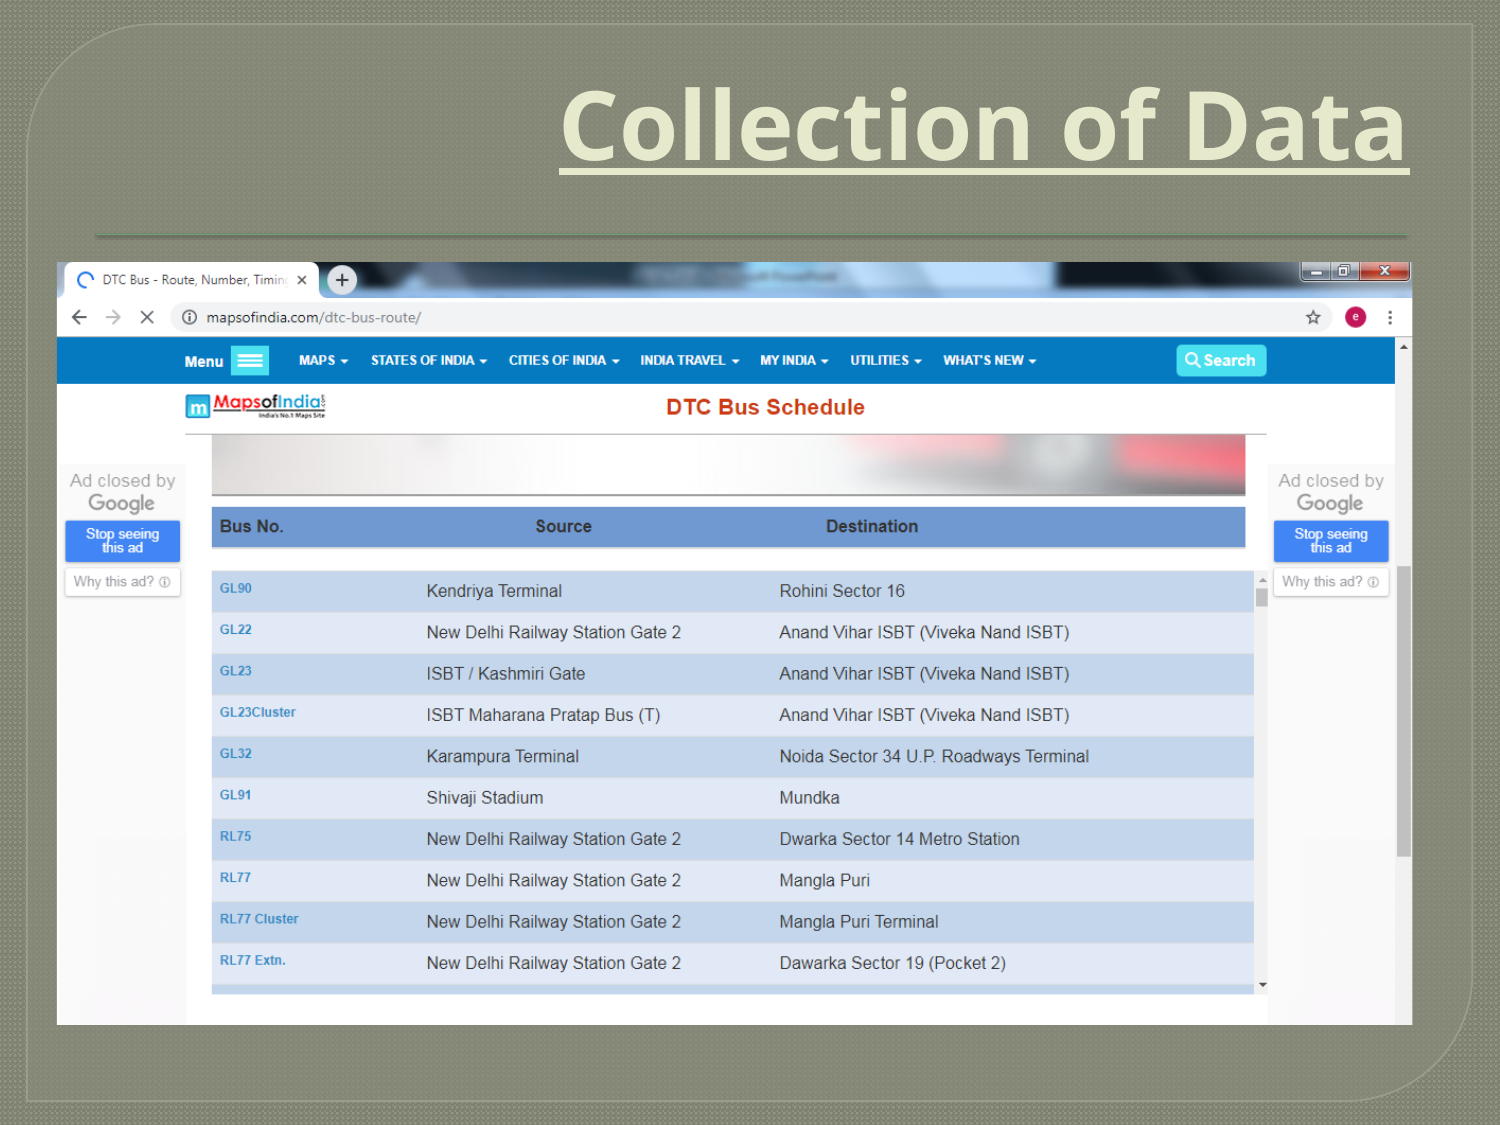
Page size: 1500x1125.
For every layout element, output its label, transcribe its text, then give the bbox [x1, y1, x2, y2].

title Collection of Data [75, 41, 1425, 188]
picture [56, 262, 1413, 1026]
